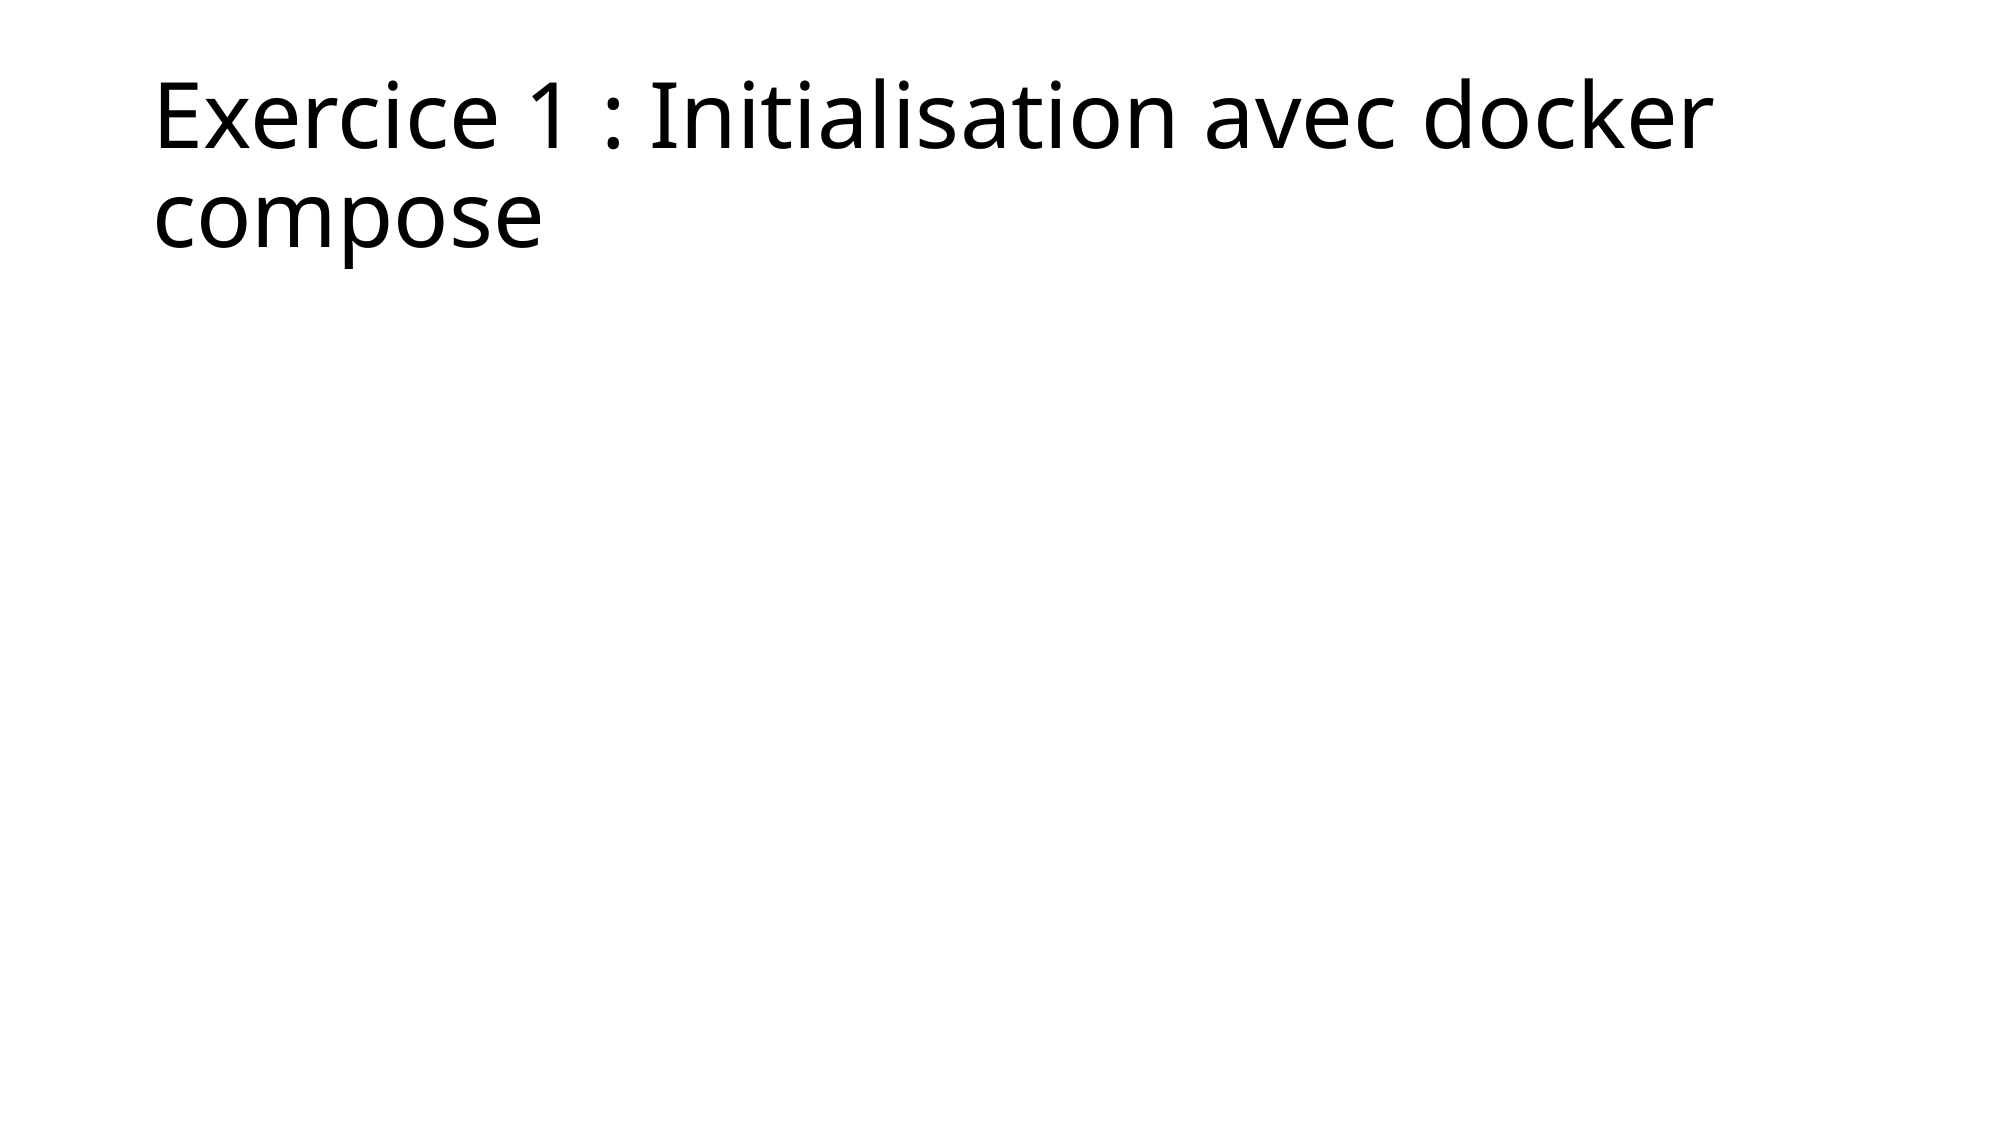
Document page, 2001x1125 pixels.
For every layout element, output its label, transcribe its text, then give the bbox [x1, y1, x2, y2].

title Exercice 1 : Initialisation avec docker compose [137, 59, 1863, 278]
